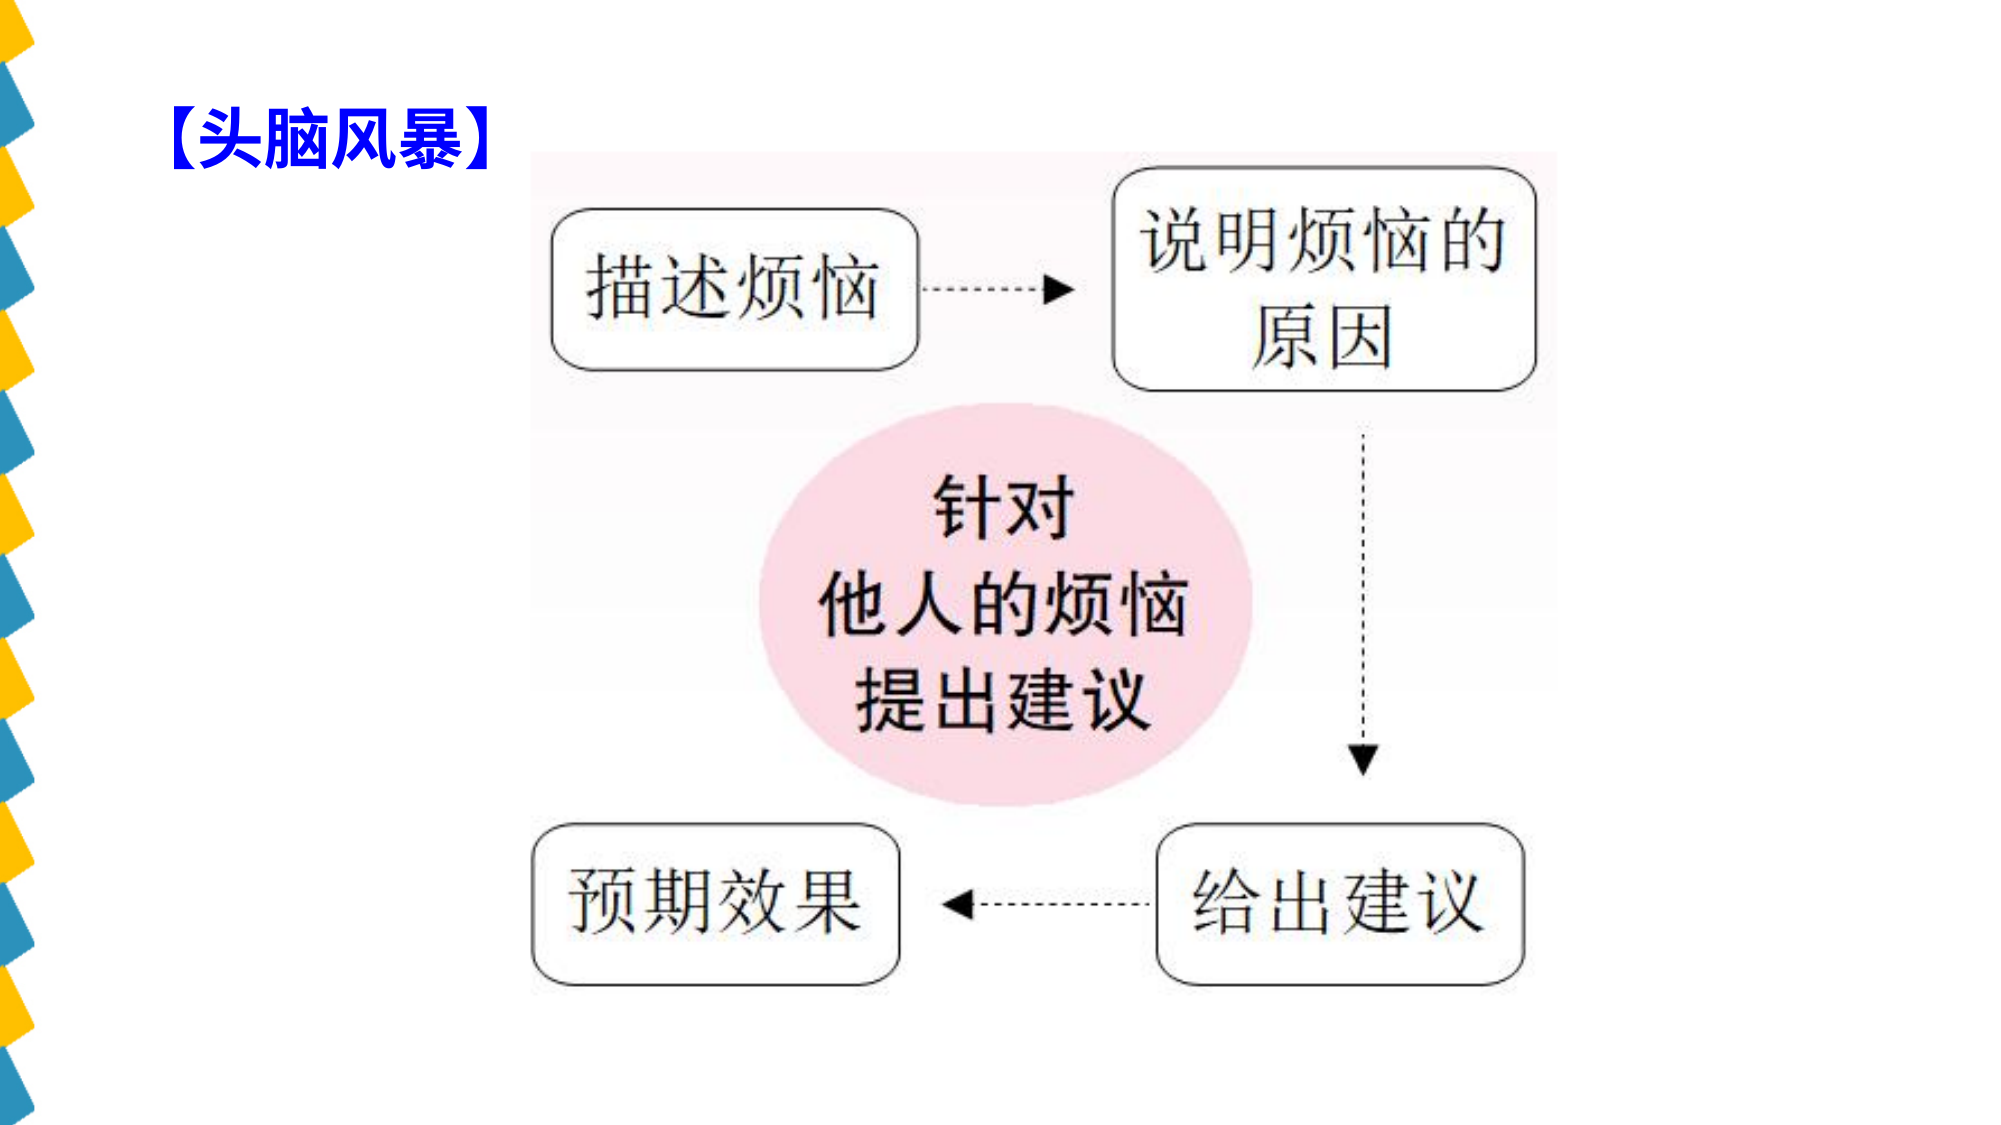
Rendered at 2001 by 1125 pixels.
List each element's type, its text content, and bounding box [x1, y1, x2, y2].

picture [0, 0, 2001, 1125]
text_box 【头脑风暴】 [115, 89, 547, 185]
